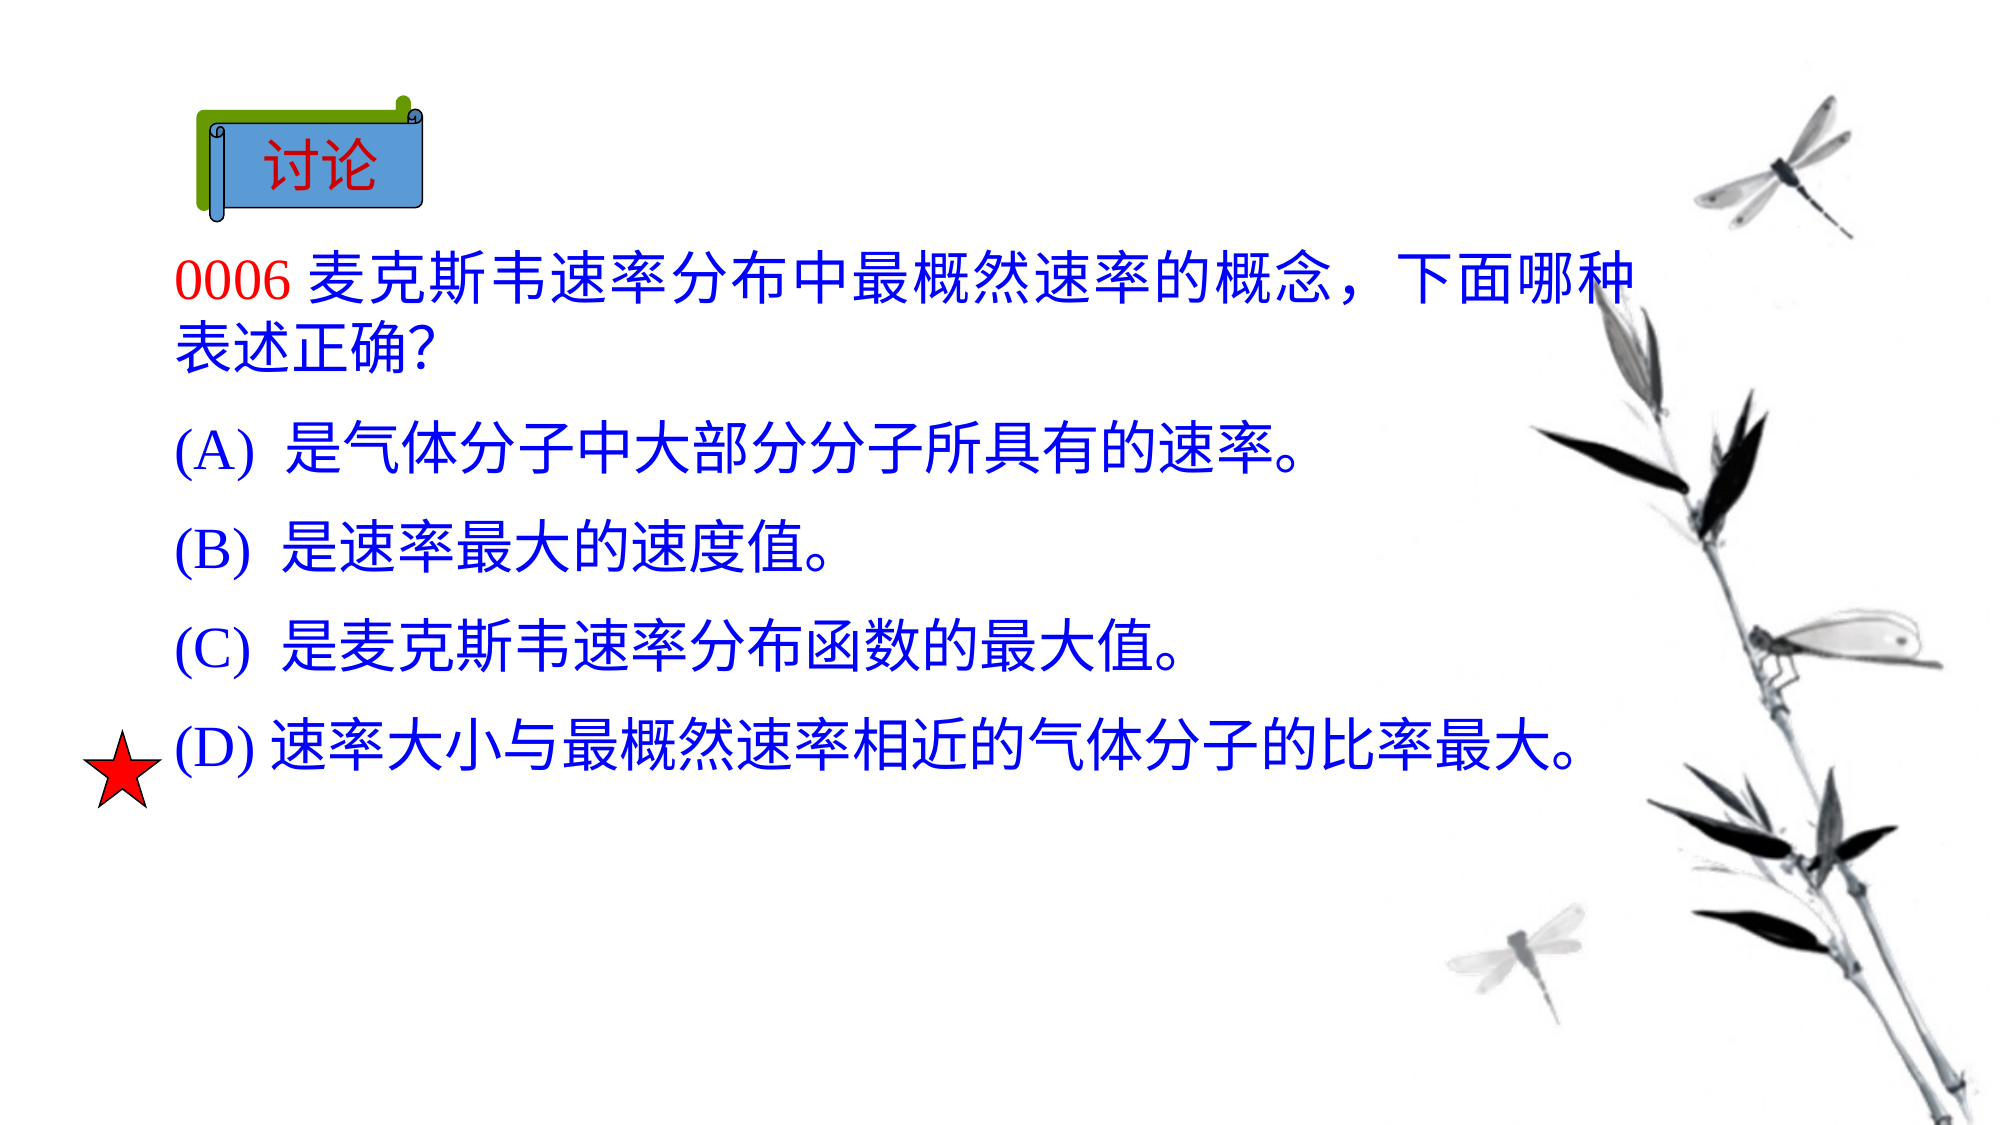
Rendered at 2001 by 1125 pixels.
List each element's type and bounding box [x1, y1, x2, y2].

picture [1376, 61, 2000, 1125]
text_box [209, 109, 448, 222]
text_box [84, 731, 160, 807]
